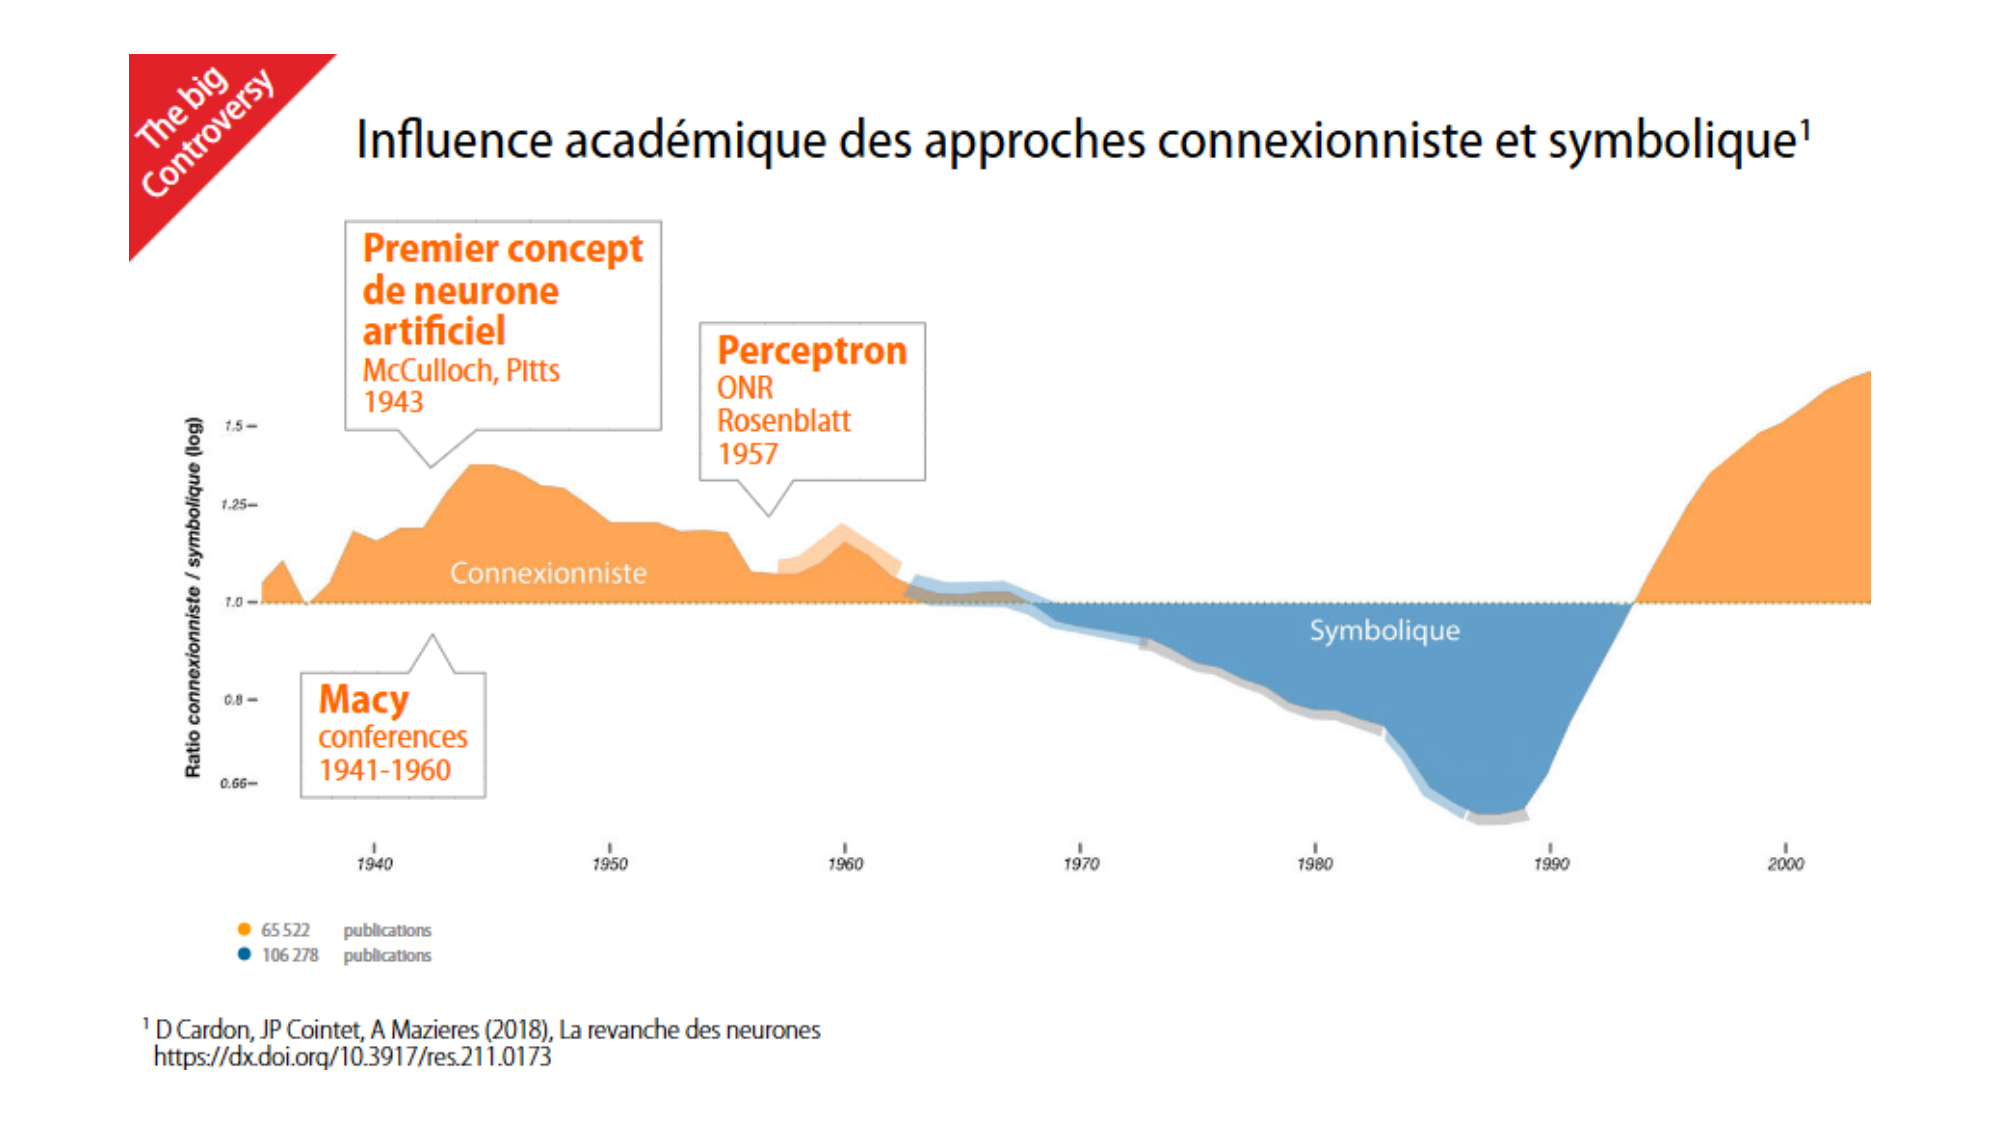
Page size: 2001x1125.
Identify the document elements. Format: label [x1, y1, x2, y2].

list [129, 54, 1871, 1071]
